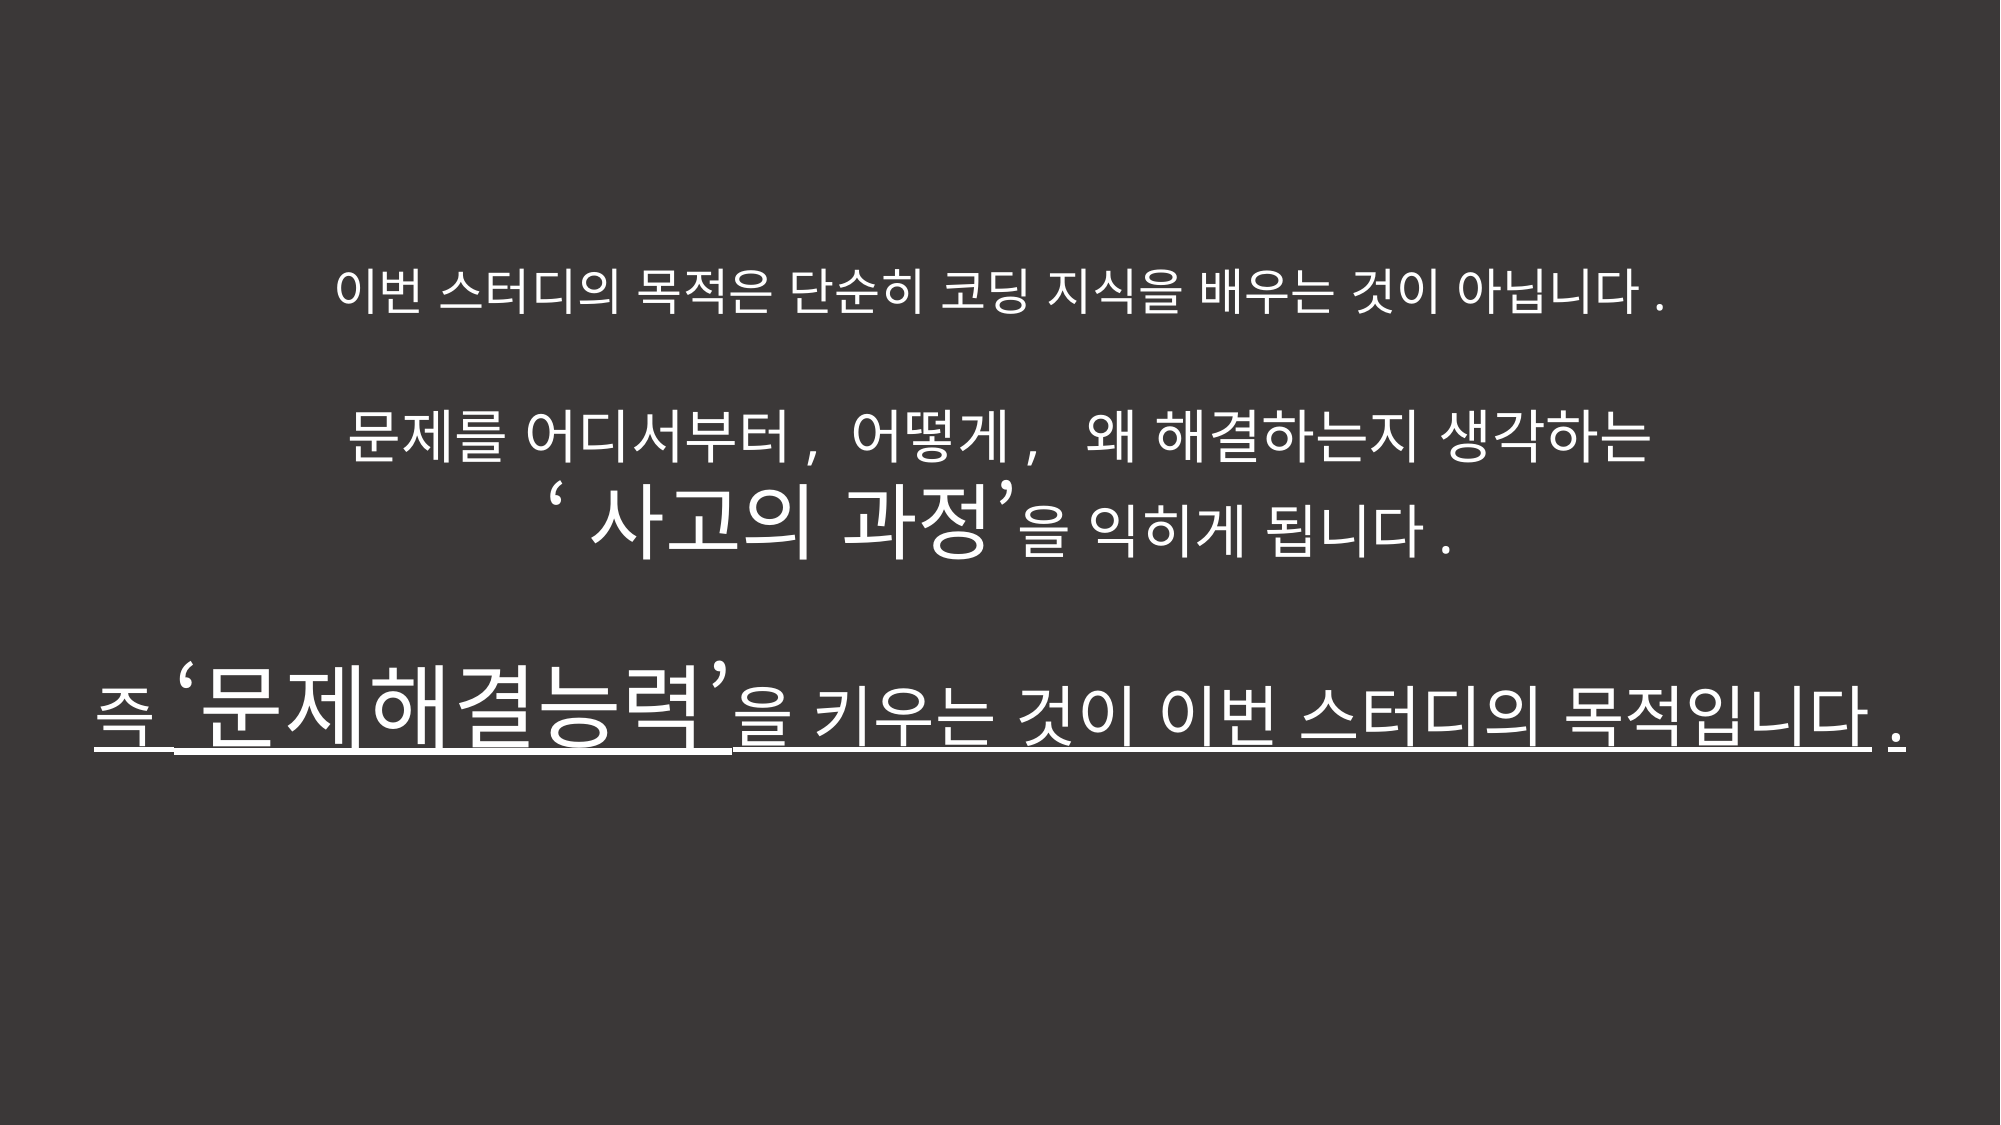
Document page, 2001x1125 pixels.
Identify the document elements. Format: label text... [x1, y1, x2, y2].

text_box 이번 스터디의 목적은 단순히 코딩 지식을 배우는 것이 아닙니다. 문제를 어디서부터, 어떻게, 왜 해결하는지 생각하는 ‘사고의 과정’을 익히게 됩니다. 즉 ‘문제해결능력’을 키우는 것이 이번 스터디의 목적입니다. [79, 253, 1921, 928]
